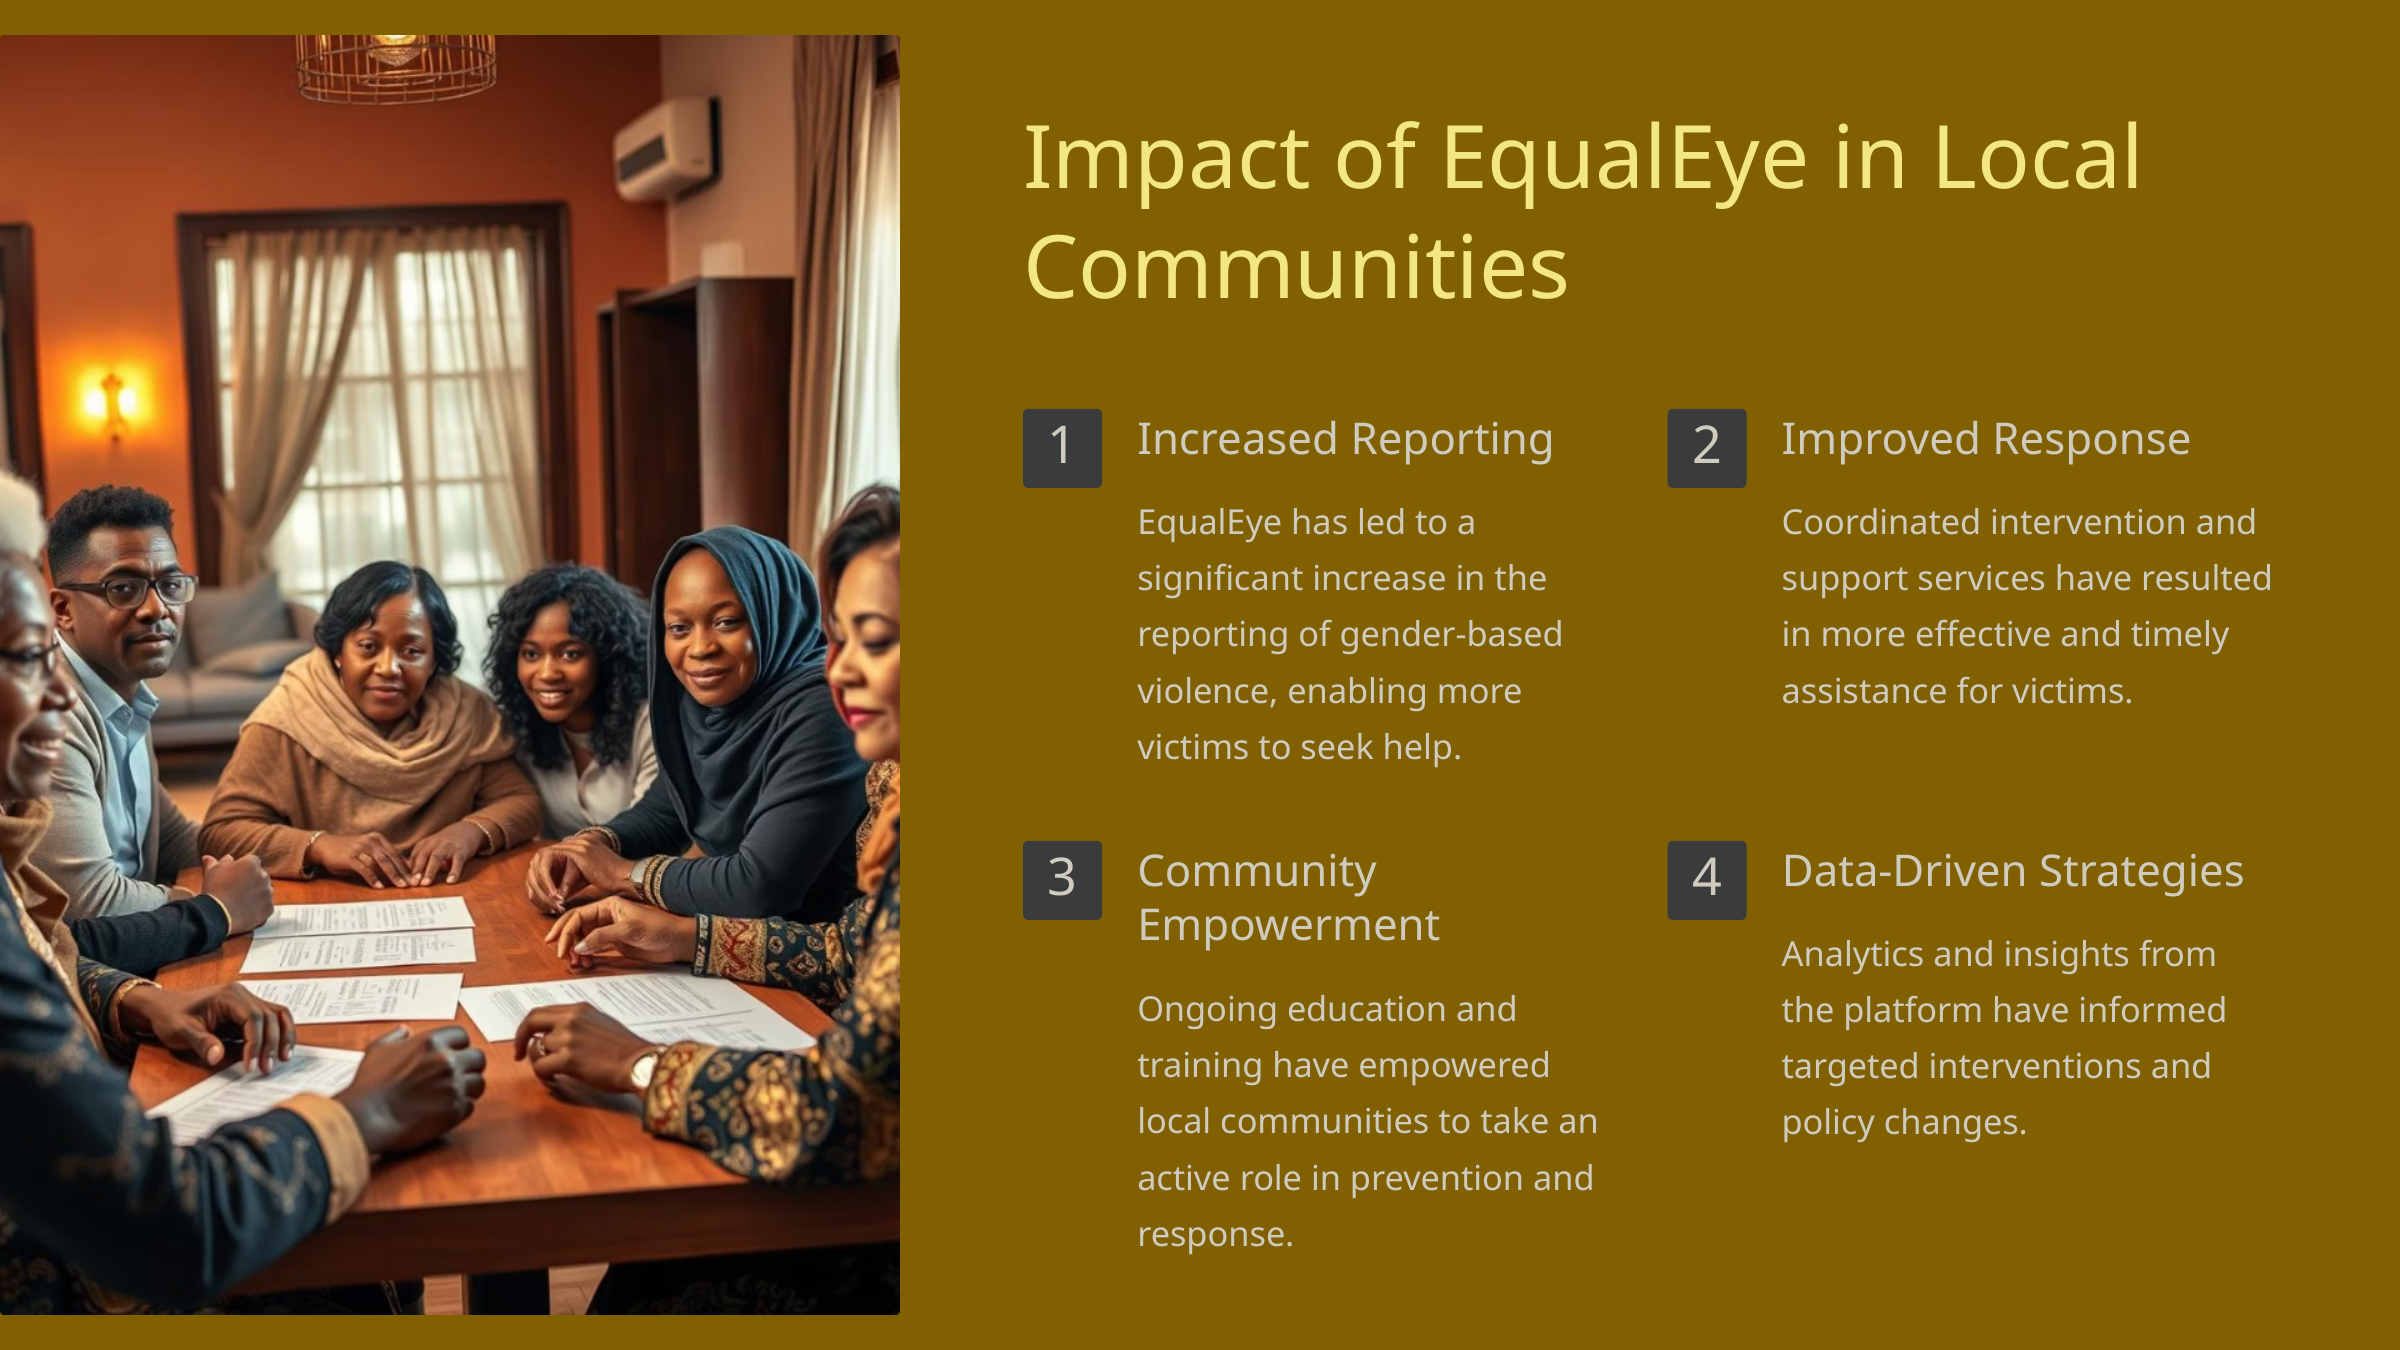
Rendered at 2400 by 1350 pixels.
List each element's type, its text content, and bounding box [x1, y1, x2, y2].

text_box 1 [1053, 422, 1072, 475]
text_box Impact of EqualEye in Local Communities [1023, 96, 2277, 317]
text_box Coordinated intervention and support services have resulted in more effective and timely assistance for victims. [1781, 484, 2277, 710]
text_box Analytics and insights from the platform have informed targeted interventions and policy changes. [1781, 916, 2277, 1142]
text_box 3 [1046, 854, 1079, 907]
text_box [1023, 408, 1103, 488]
text_box [1667, 840, 1747, 920]
picture [0, 35, 900, 1315]
text_box [1023, 840, 1103, 920]
text_box 4 [1691, 854, 1723, 907]
text_box Increased Reporting [1137, 408, 1577, 464]
text_box Ongoing education and training have empowered local communities to take an active role in prevention and response. [1137, 971, 1633, 1254]
text_box EqualEye has led to a significant increase in the reporting of gender-based violence, enabling more victims to seek help. [1137, 484, 1633, 767]
text_box Community Empowerment [1137, 840, 1633, 951]
text_box Data-Driven Strategies [1781, 840, 2264, 896]
text_box Improved Response [1781, 408, 2222, 464]
text_box [1667, 408, 1747, 488]
text_box 2 [1690, 422, 1724, 475]
